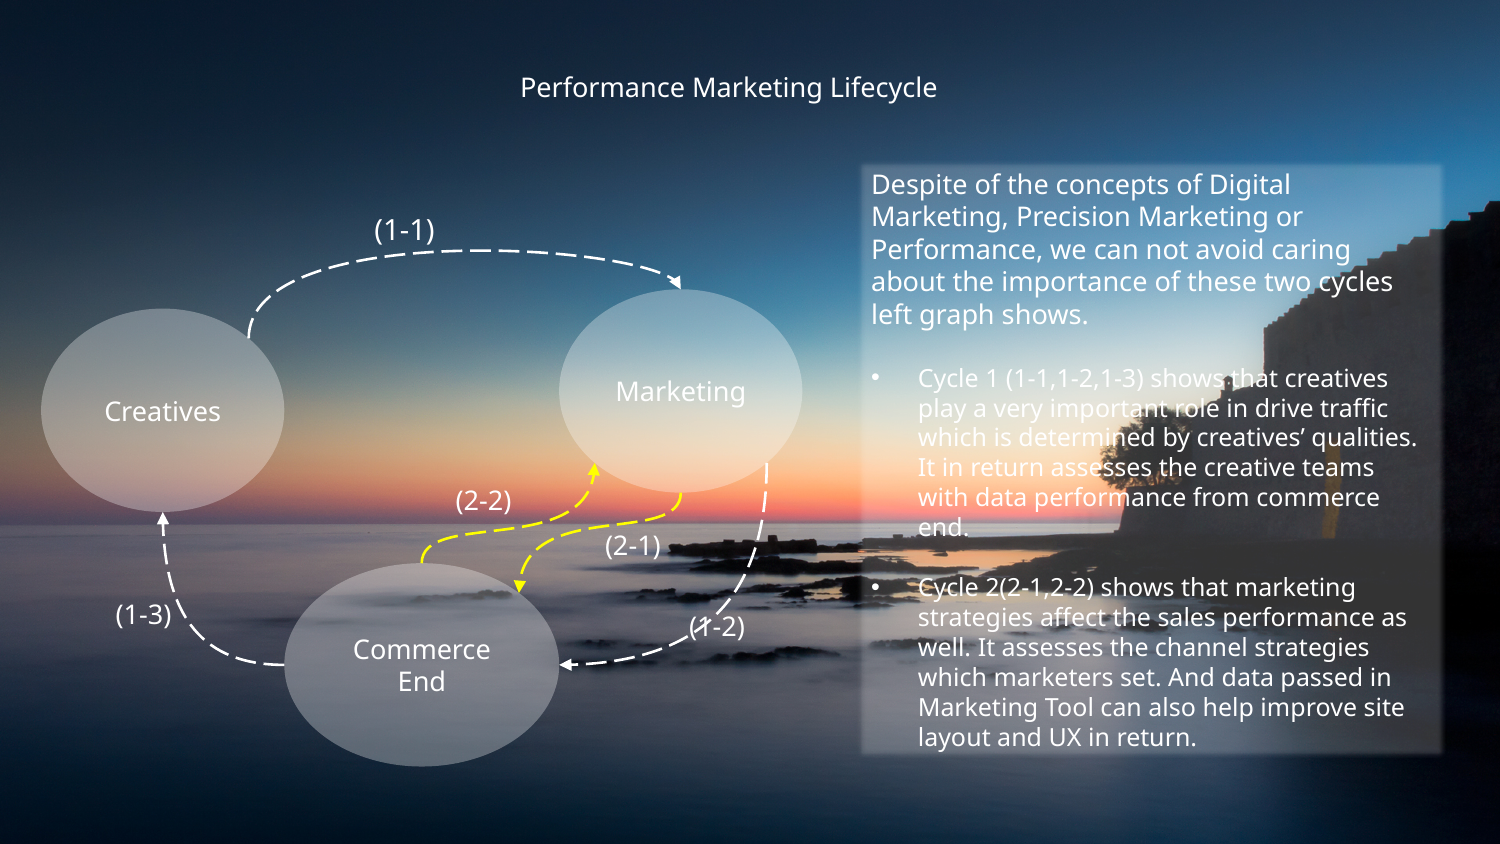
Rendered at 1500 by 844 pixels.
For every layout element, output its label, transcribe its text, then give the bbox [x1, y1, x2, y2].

text_box Despite of the concepts of Digital Marketing, Precision Marketing or Performance, we can not avoid caring about the importance of these two cycles left graph shows. Cycle 1 (1-1,1-2,1-3) shows that creatives play a very important role in drive traffic which is determined by creatives’ qualities. It in return assesses the creative teams with data performance from commerce end. Cycle 2(2-1,2-2) shows that marketing strategies affect the sales performance as well. It assesses the channel strategies which marketers set. And data passed in Marketing Tool can also help improve site layout and UX in return. [866, 169, 1438, 751]
text_box Performance Marketing Lifecycle [505, 62, 953, 111]
picture [0, 0, 1500, 844]
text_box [41, 203, 803, 767]
